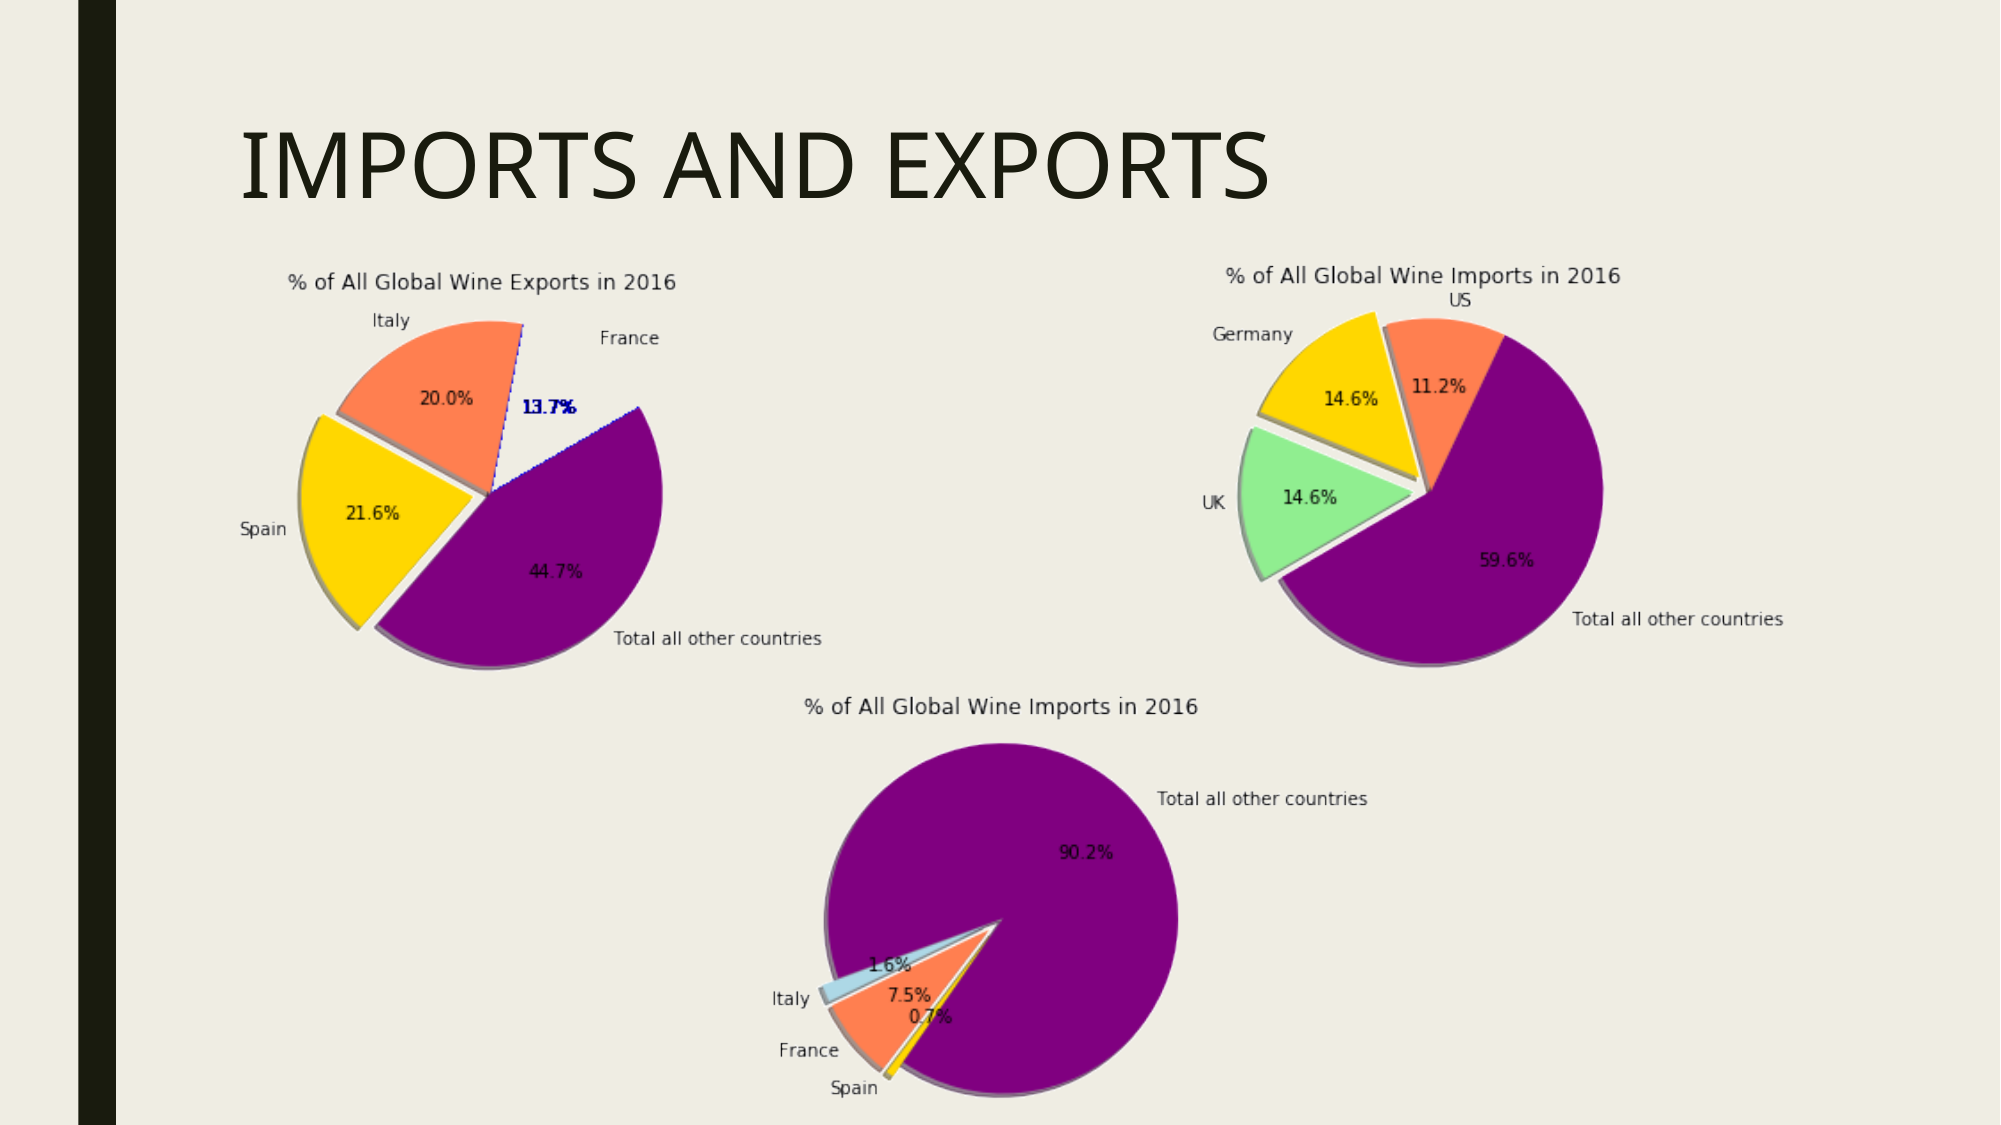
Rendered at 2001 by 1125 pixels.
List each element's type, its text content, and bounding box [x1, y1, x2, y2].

title IMPORTS AND EXPORTS [225, 112, 1800, 357]
picture [224, 232, 1800, 1125]
